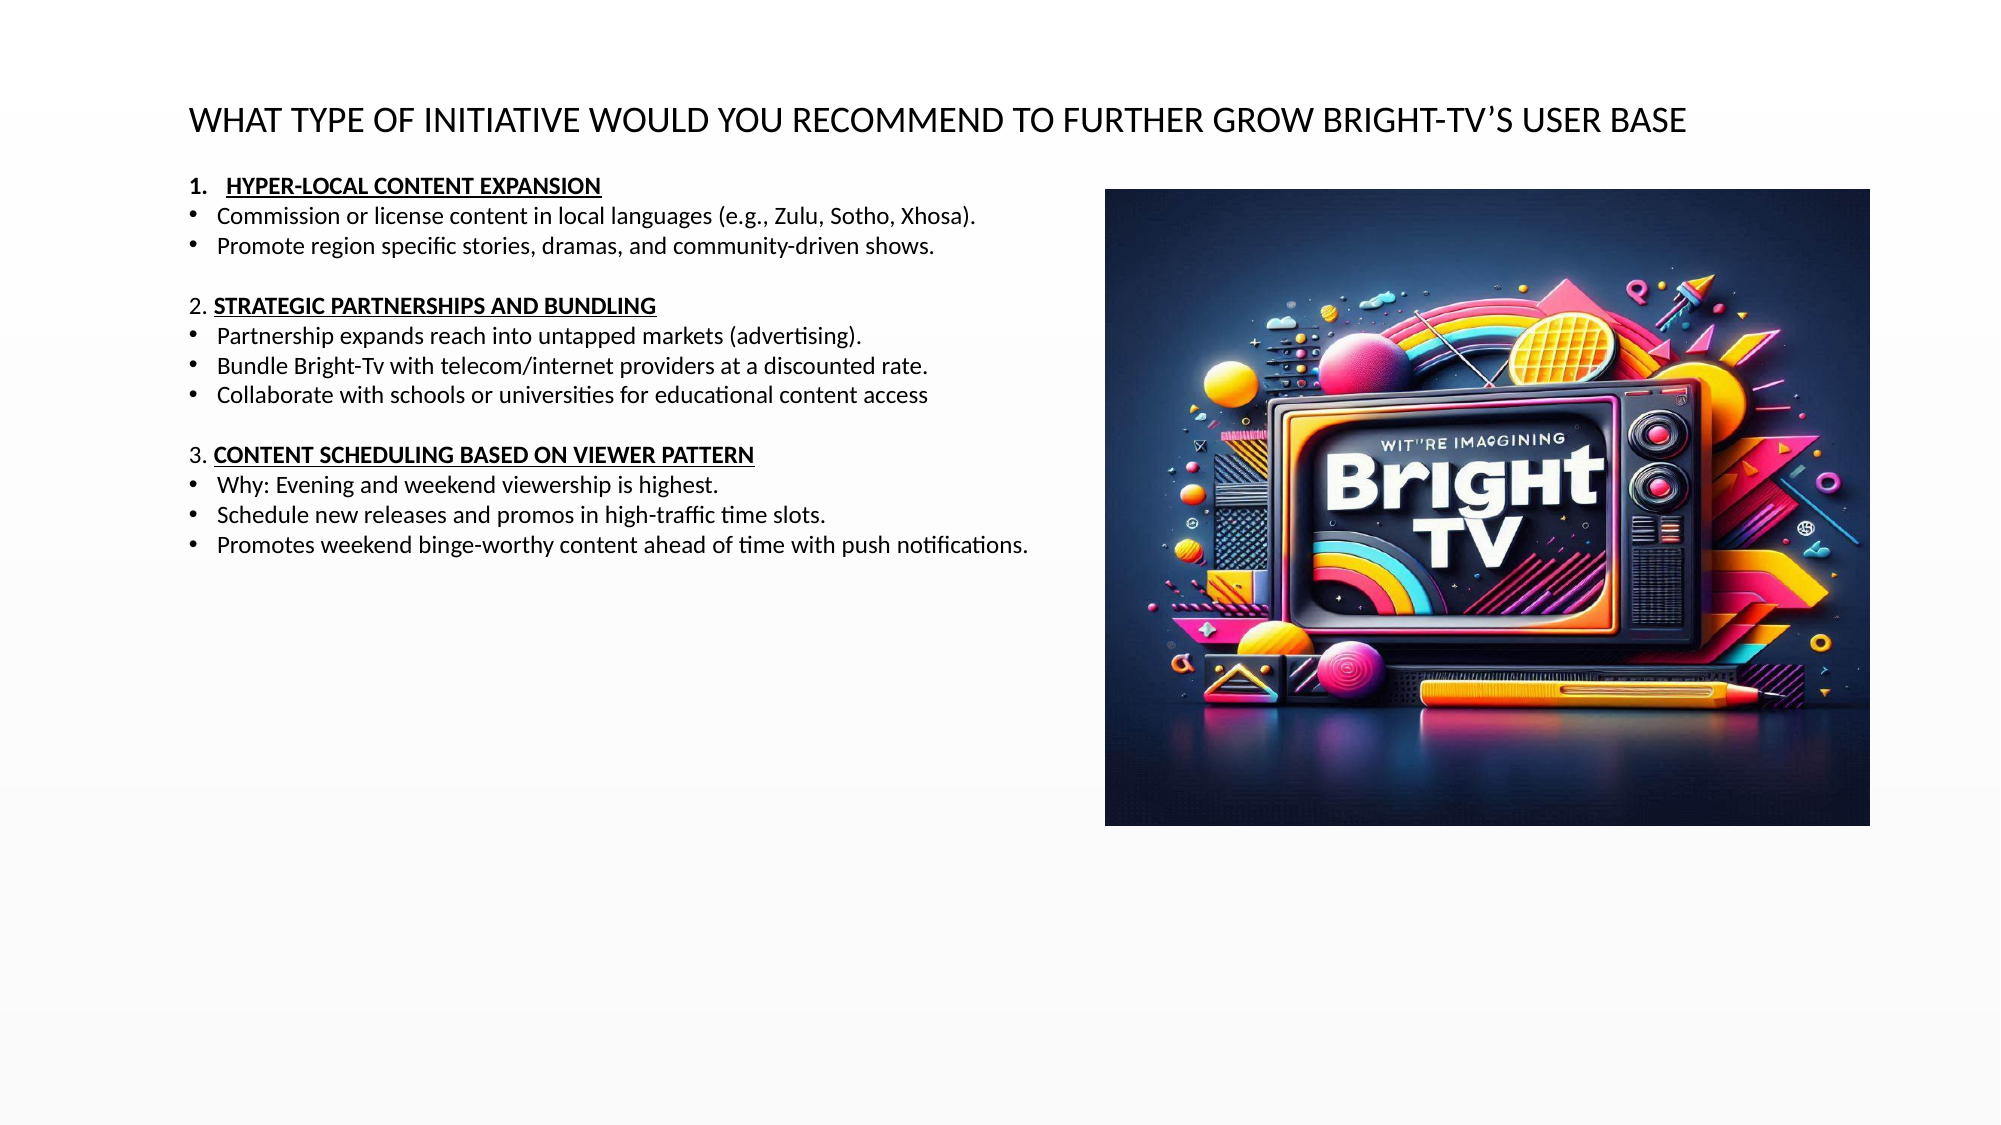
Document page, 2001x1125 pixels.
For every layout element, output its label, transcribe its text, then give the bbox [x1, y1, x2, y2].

text_box WHAT TYPE OF INITIATIVE WOULD YOU RECOMMEND TO FURTHER GROW BRIGHT-TV’S USER BASE HYPER-LOCAL CONTENT EXPANSION Commission or license content in local languages (e.g., Zulu, Sotho, Xhosa). Promote region specific stories, dramas, and community-driven shows. 2. STRATEGIC PARTNERSHIPS AND BUNDLING Partnership expands reach into untapped markets (advertising). Bundle Bright-Tv with telecom/internet providers at a discounted rate. Collaborate with schools or universities for educational content access 3. CONTENT SCHEDULING BASED ON VIEWER PATTERN Why: Evening and weekend viewership is highest. Schedule new releases and promos in high-traffic time slots. Promotes weekend binge-worthy content ahead of time with push notifications. [174, 87, 1859, 701]
picture [1105, 189, 1870, 826]
